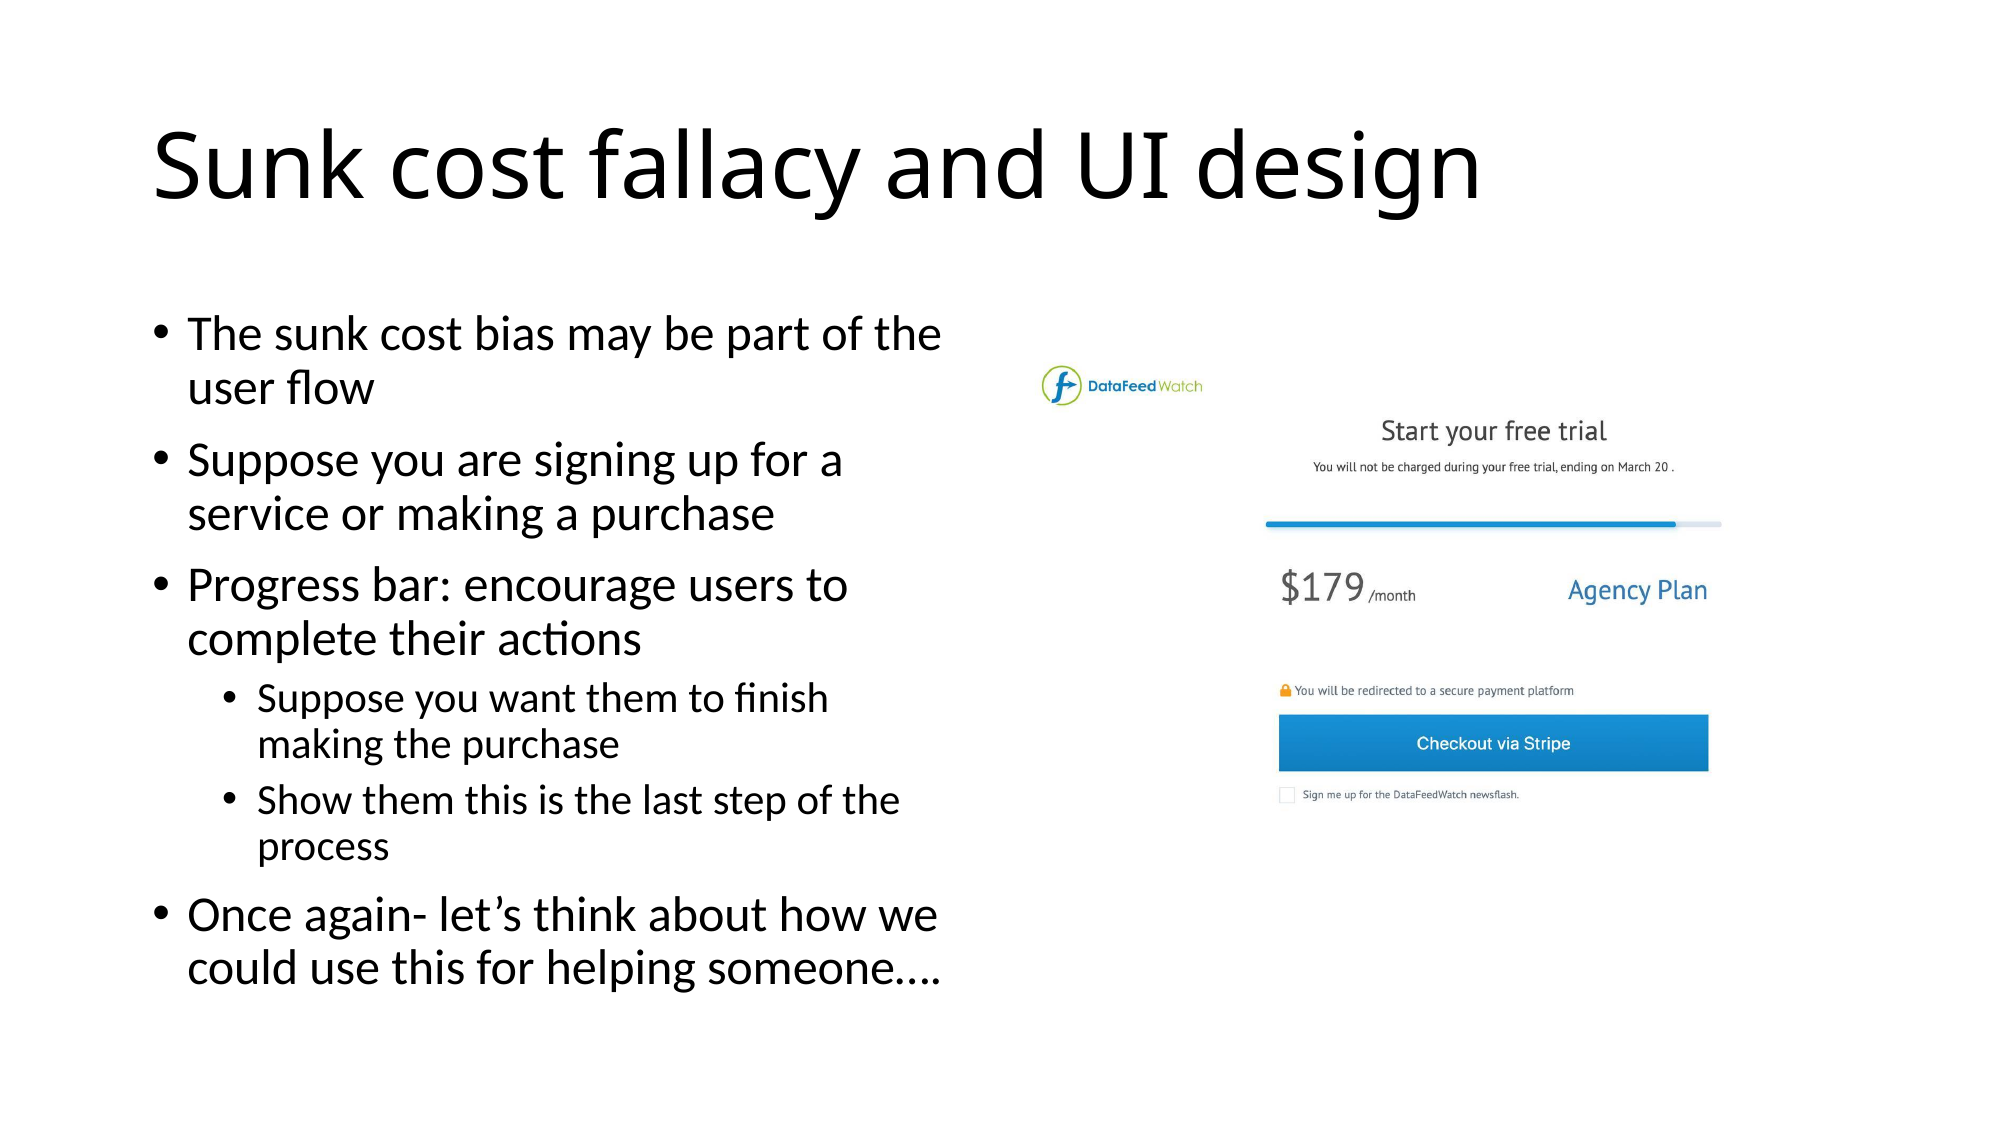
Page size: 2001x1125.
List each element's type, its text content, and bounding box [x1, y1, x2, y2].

list The sunk cost bias may be part of the user flow Suppose you are signing up for a service or making a purchase Progress bar: encourage users to complete their actions Suppose you want them to finish making the purchase Show them this is the last step of the process Once again- let’s think about how we could use this for helping someone…. [137, 299, 981, 1014]
picture [1018, 353, 1969, 835]
title Sunk cost fallacy and UI design [137, 59, 1863, 278]
